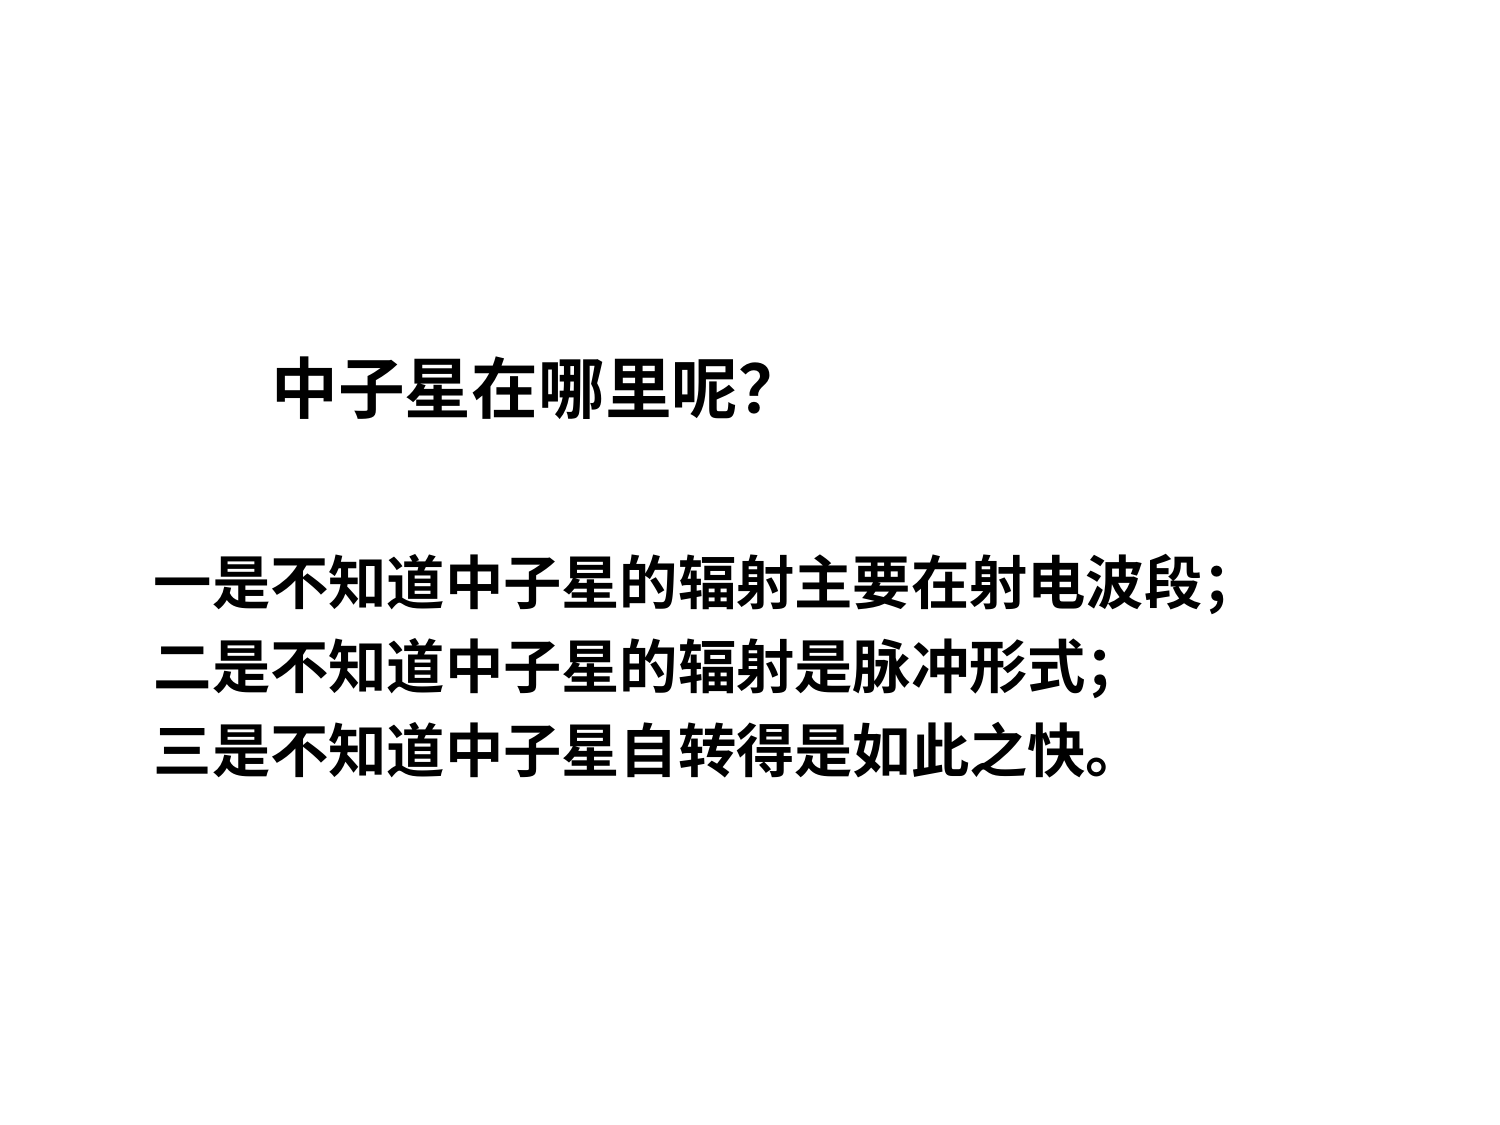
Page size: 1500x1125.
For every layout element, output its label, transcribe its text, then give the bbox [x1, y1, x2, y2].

text_box 中子星在哪里呢？ 一是不知道中子星的辐射主要在射电波段； 二是不知道中子星的辐射是脉冲形式； 三是不知道中子星自转得是如此之快。 [76, 267, 1459, 792]
